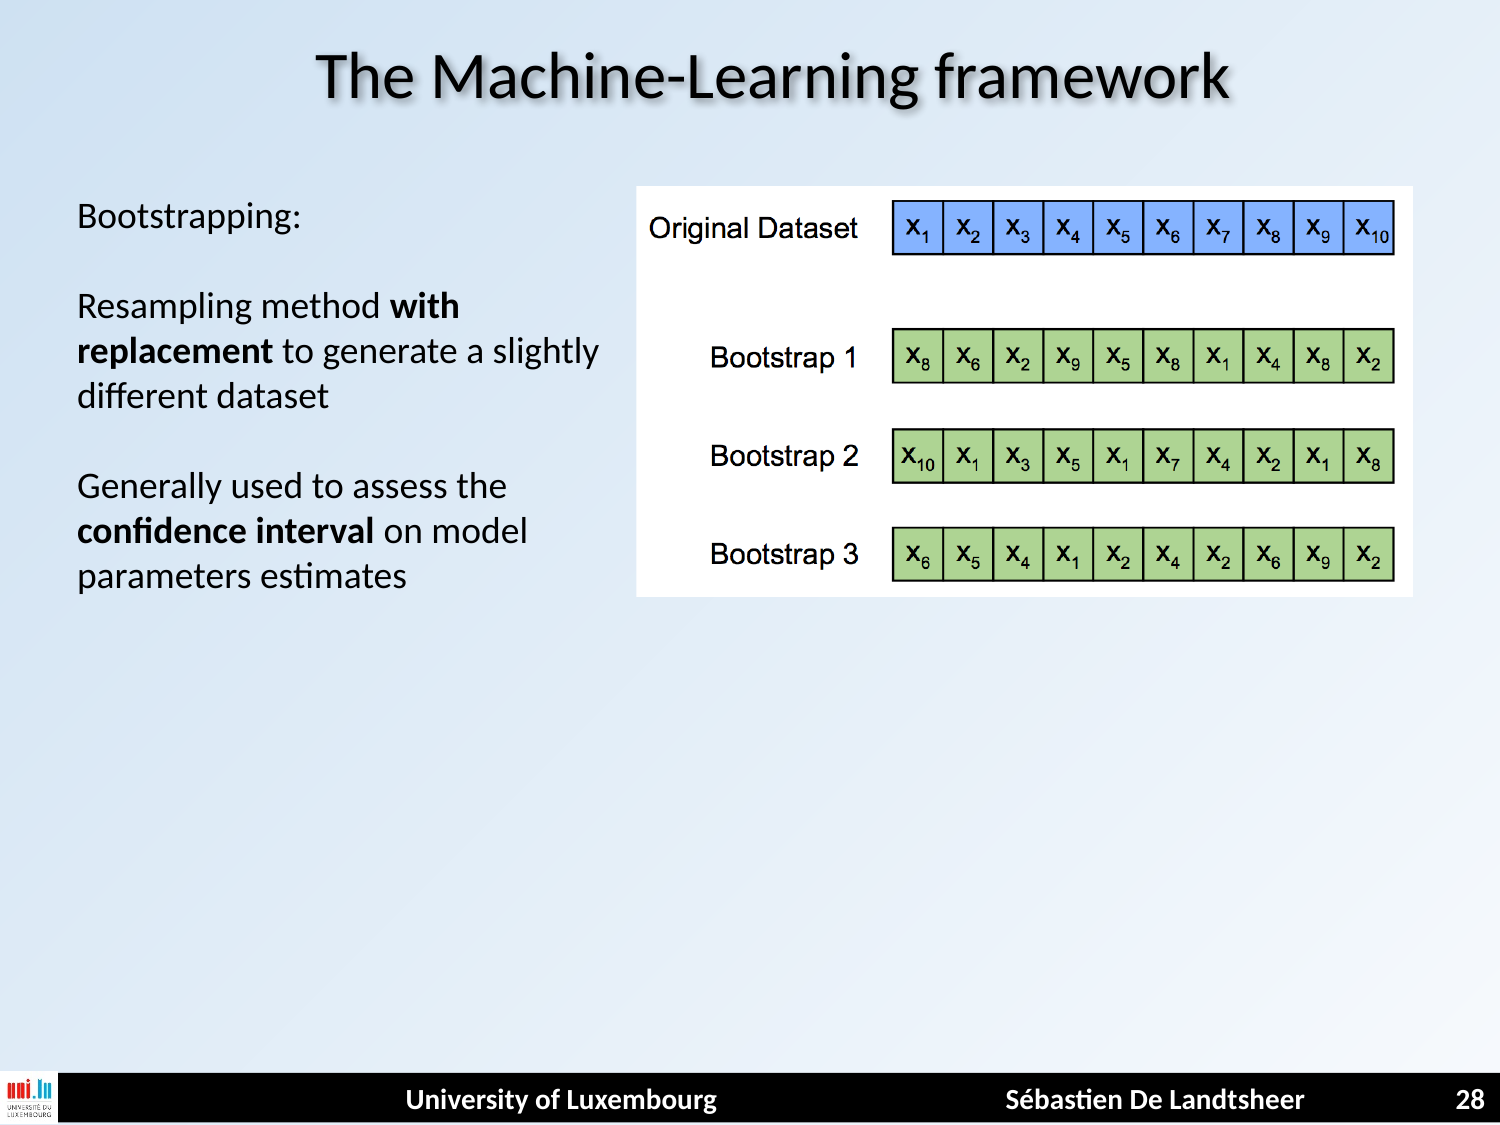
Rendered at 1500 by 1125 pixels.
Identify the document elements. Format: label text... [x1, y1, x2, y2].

picture [0, 1071, 58, 1124]
text_box Bootstrapping: Resampling method with replacement to generate a slightly different dataset Generally used to assess the confidence interval on model parameters estimates [62, 183, 618, 694]
picture [636, 186, 1413, 597]
text_box The Machine-Learning framework [62, 24, 1484, 120]
text_box University of Luxembourg Sébastien De Landtsheer 28 [58, 1072, 1500, 1123]
